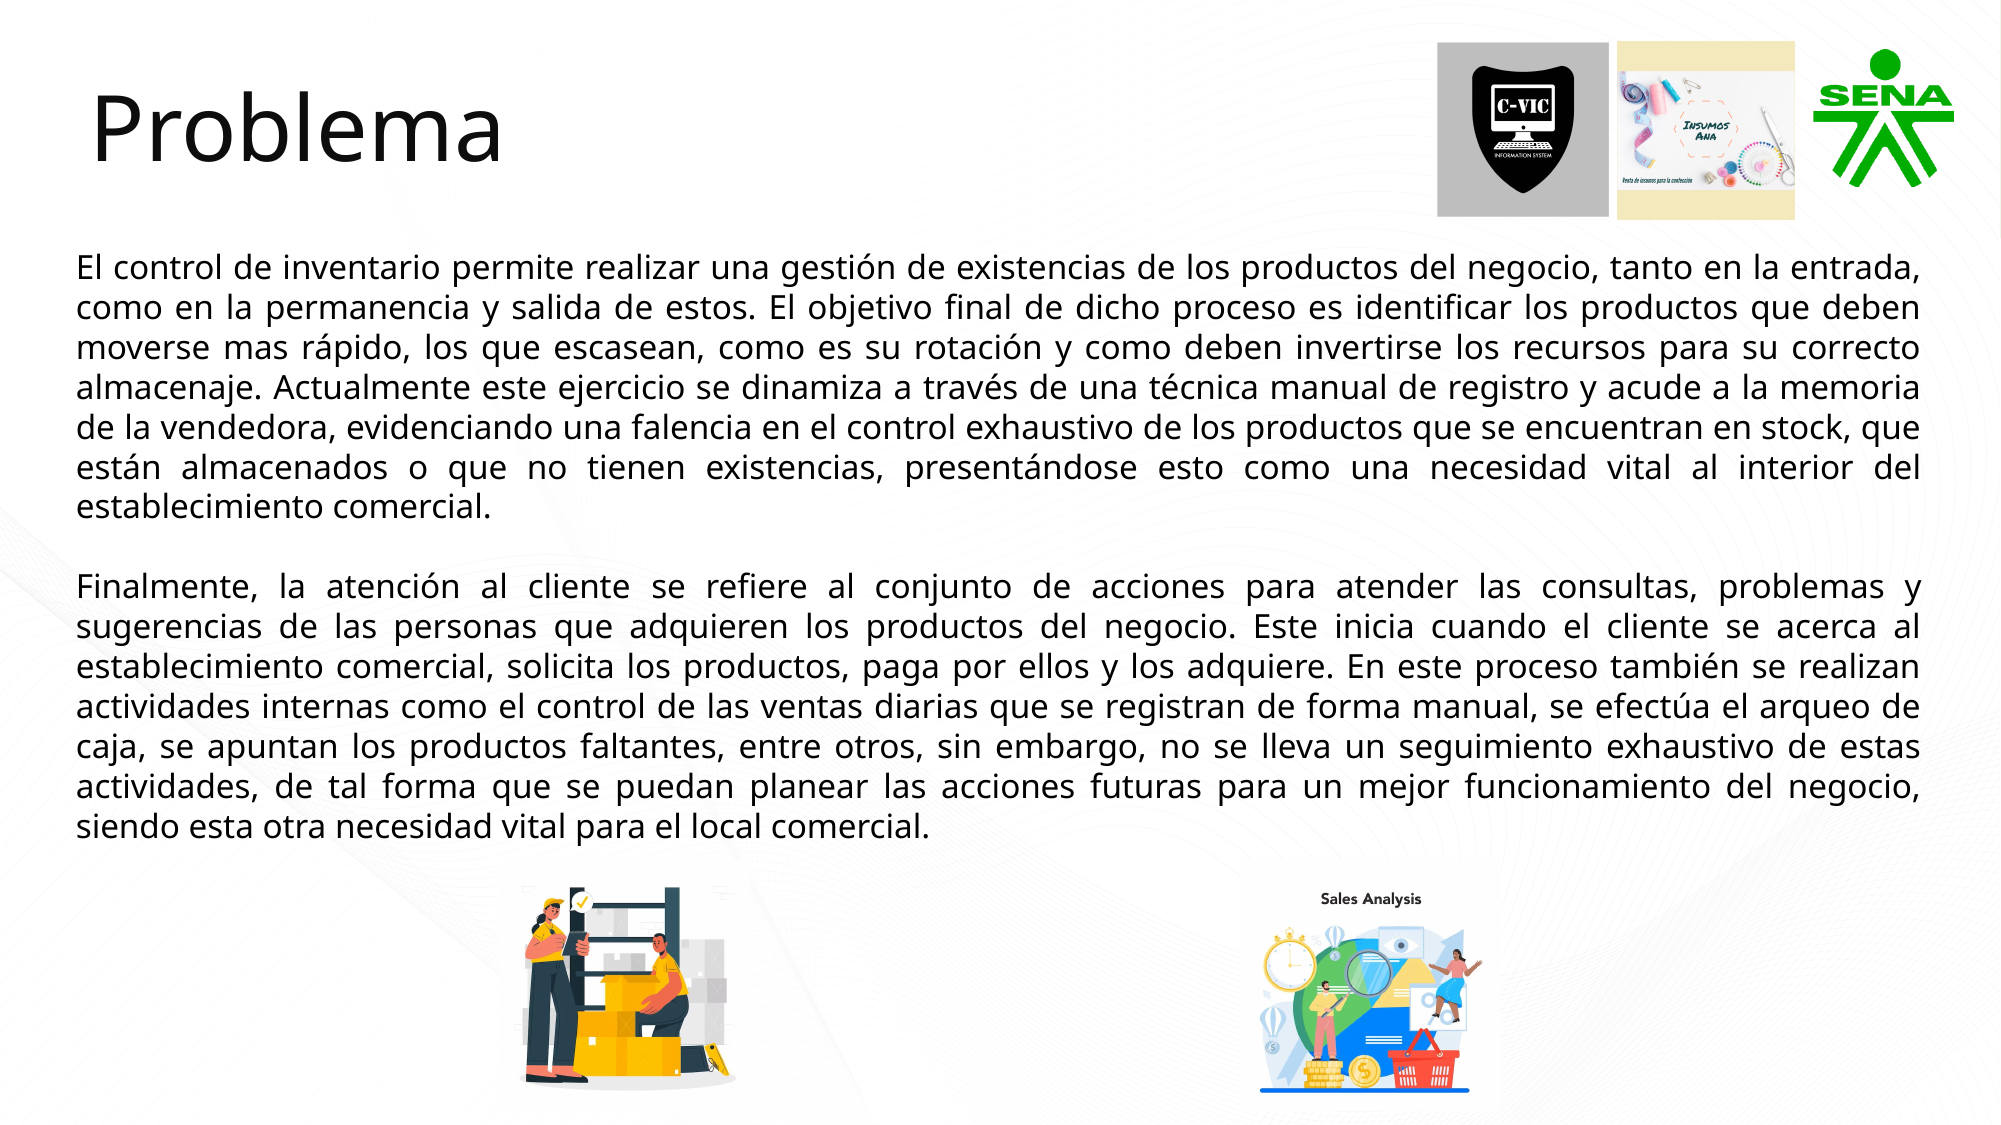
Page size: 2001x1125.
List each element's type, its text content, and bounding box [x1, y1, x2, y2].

text_box El control de inventario permite realizar una gestión de existencias de los productos del negocio, tanto en la entrada, como en la permanencia y salida de estos. El objetivo final de dicho proceso es identificar los productos que deben moverse mas rápido, los que escasean, como es su rotación y como deben invertirse los recursos para su correcto almacenaje. Actualmente este ejercicio se dinamiza a través de una técnica manual de registro y acude a la memoria de la vendedora, evidenciando una falencia en el control exhaustivo de los productos que se encuentran en stock, que están almacenados o que no tienen existencias, presentándose esto como una necesidad vital al interior del establecimiento comercial. Finalmente, la atención al cliente se refiere al conjunto de acciones para atender las consultas, problemas y sugerencias de las personas que adquieren los productos del negocio. Este inicia cuando el cliente se acerca al establecimiento comercial, solicita los productos, paga por ellos y los adquiere. En este proceso también se realizan actividades internas como el control de las ventas diarias que se registran de forma manual, se efectúa el arqueo de caja, se apuntan los productos faltantes, entre otros, sin embargo, no se lleva un seguimiento exhaustivo de estas actividades, de tal forma que se puedan planear las acciones futuras para un mejor funcionamiento del negocio, siendo esta otra necesidad vital para el local comercial. [61, 238, 1939, 853]
text_box Problema [74, 75, 1434, 186]
text_box Problema [1795, 75, 1800, 186]
text_box Problema [1612, 75, 1617, 186]
picture [0, 0, 2001, 1125]
